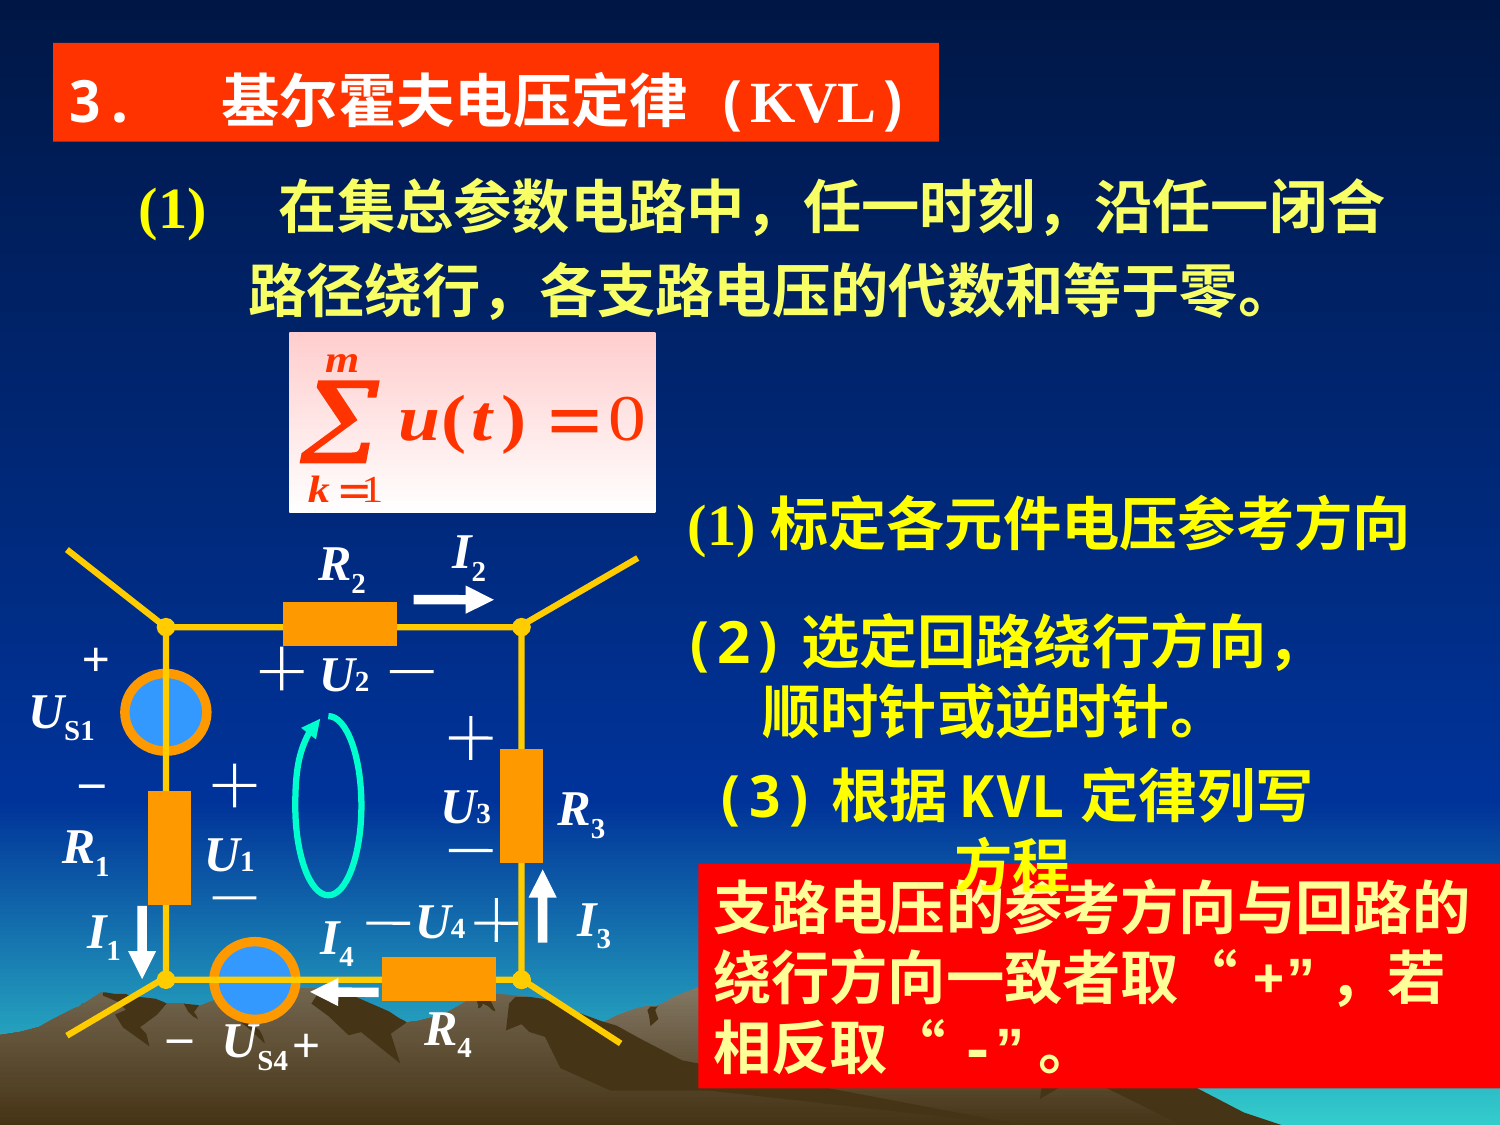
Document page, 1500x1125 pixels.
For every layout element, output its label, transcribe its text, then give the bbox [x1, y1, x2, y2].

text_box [295, 716, 362, 896]
text_box 支路电压的参考方向与回路的绕行方向一致者取“+”，若相反取“-”。 [698, 863, 1500, 1089]
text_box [259, 633, 434, 709]
text_box (1)标定各元件电压参考方向 [673, 479, 1500, 565]
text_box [0, 515, 638, 1080]
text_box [366, 881, 519, 957]
text_box (1) 在集总参数电路中，任一时刻，沿任一闭合路径绕行，各支路电压的代数和等于零。 [123, 148, 1418, 332]
text_box (3)根据KVL定律列写方程 [673, 751, 1353, 907]
text_box 3. 基尔霍夫电压定律 (KVL) [53, 42, 939, 142]
text_box (2)选定回路绕行方向， 顺时针或逆时针。 [667, 598, 1424, 753]
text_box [425, 716, 507, 851]
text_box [189, 763, 270, 898]
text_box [289, 331, 656, 513]
